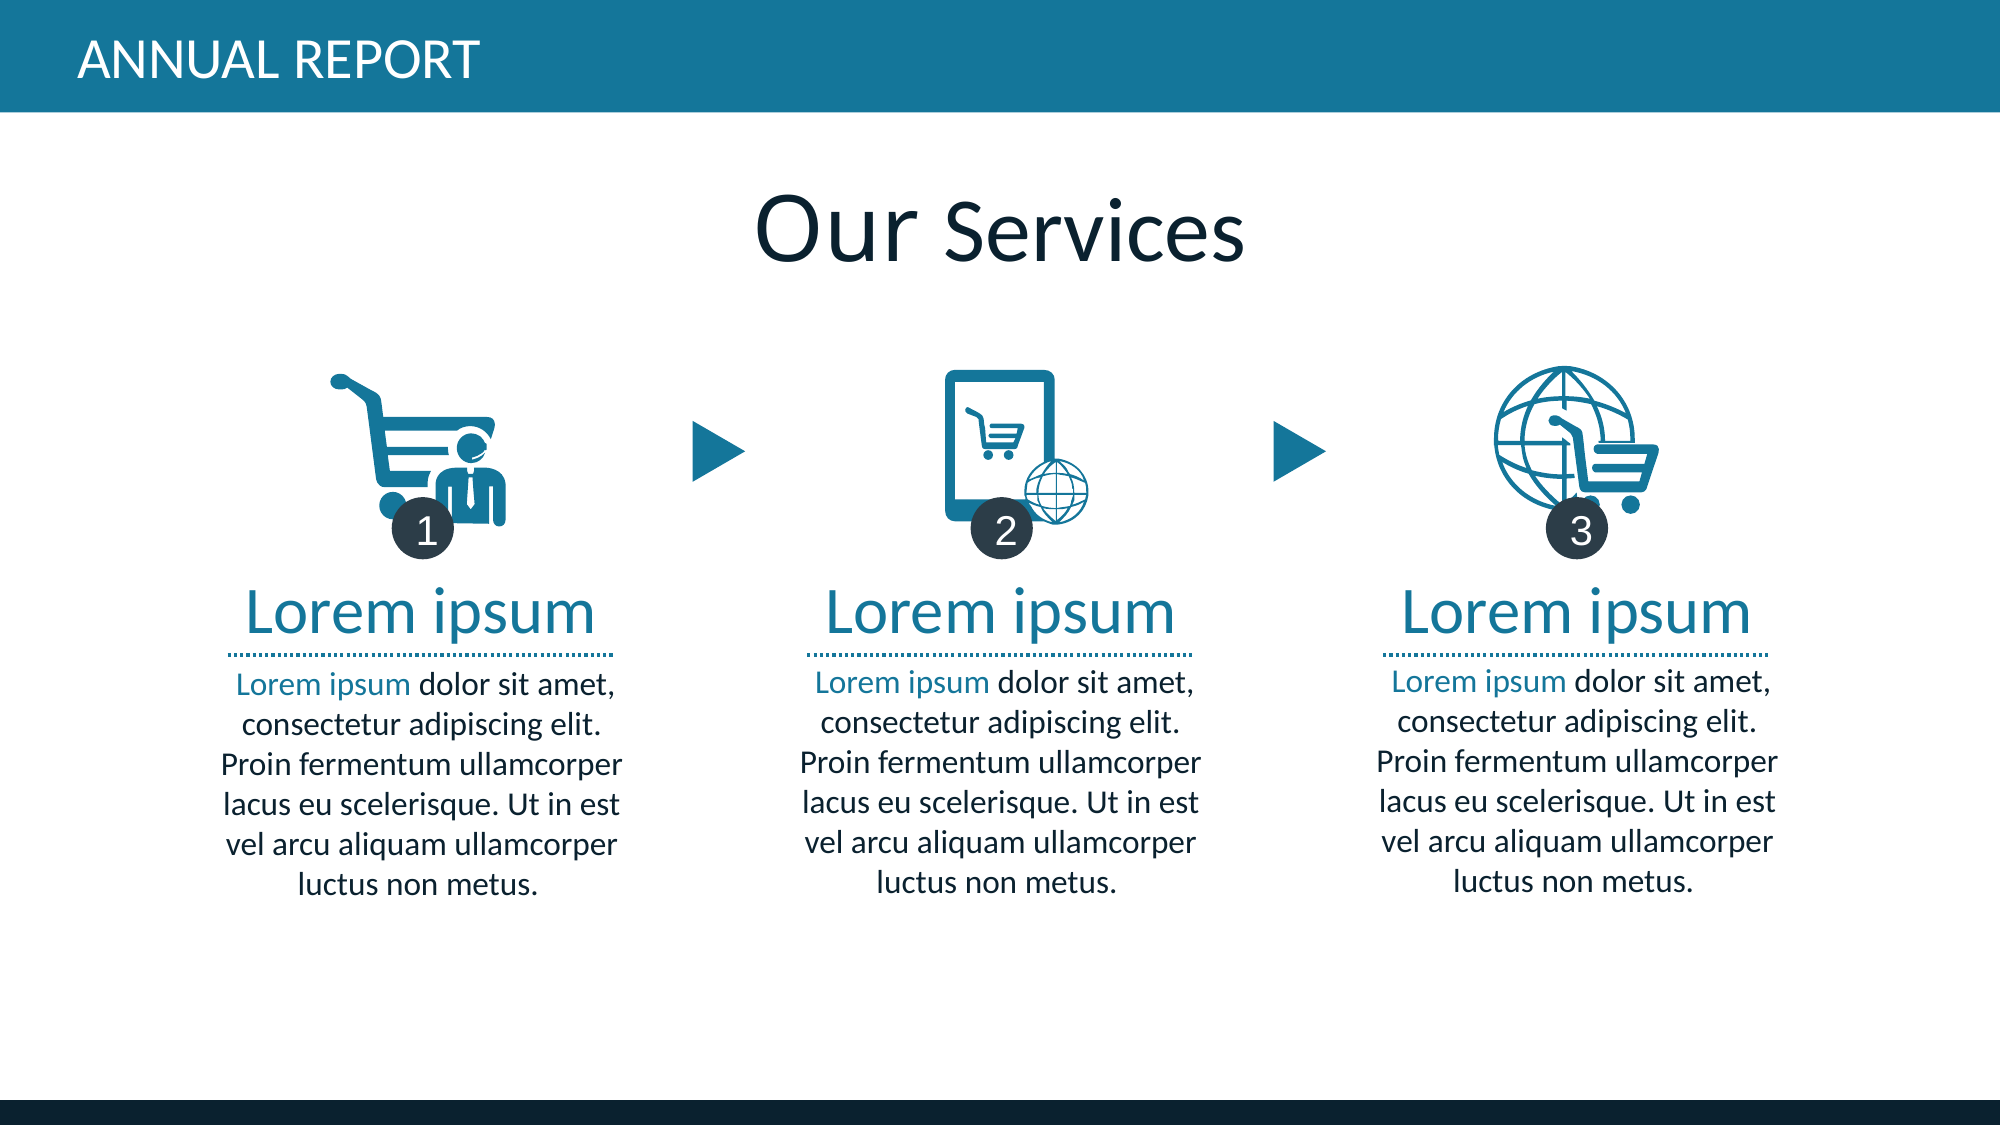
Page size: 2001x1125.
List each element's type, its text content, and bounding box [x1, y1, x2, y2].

text_box ANNUAL REPORT [62, 13, 575, 98]
text_box 3 [1543, 522, 1611, 562]
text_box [944, 369, 1089, 525]
text_box Lorem ipsum dolor sit amet, consectetur adipiscing elit. Proin fermentum ullamcorper lacus eu scelerisque. Ut in est vel arcu aliquam ullamcorper luctus non metus. [782, 652, 1220, 908]
text_box [1273, 420, 1327, 482]
text_box 2 [968, 532, 1035, 562]
text_box Lorem ipsum dolor sit amet, consectetur adipiscing elit. Proin fermentum ullamcorper lacus eu scelerisque. Ut in est vel arcu aliquam ullamcorper luctus non metus. [1359, 652, 1797, 907]
text_box Lorem ipsum dolor sit amet, consectetur adipiscing elit. Proin fermentum ullamcorper lacus eu scelerisque. Ut in est vel arcu aliquam ullamcorper luctus non metus. [203, 654, 641, 910]
text_box Lorem ipsum [1363, 559, 1792, 654]
text_box Lorem ipsum [787, 559, 1215, 655]
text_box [330, 373, 506, 527]
text_box [0, 1098, 2000, 1125]
text_box Our Services [0, 162, 2000, 288]
text_box Lorem ipsum [207, 559, 635, 655]
text_box [0, 0, 2000, 114]
text_box [692, 420, 746, 482]
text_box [1493, 365, 1662, 515]
text_box 1 [390, 535, 456, 562]
